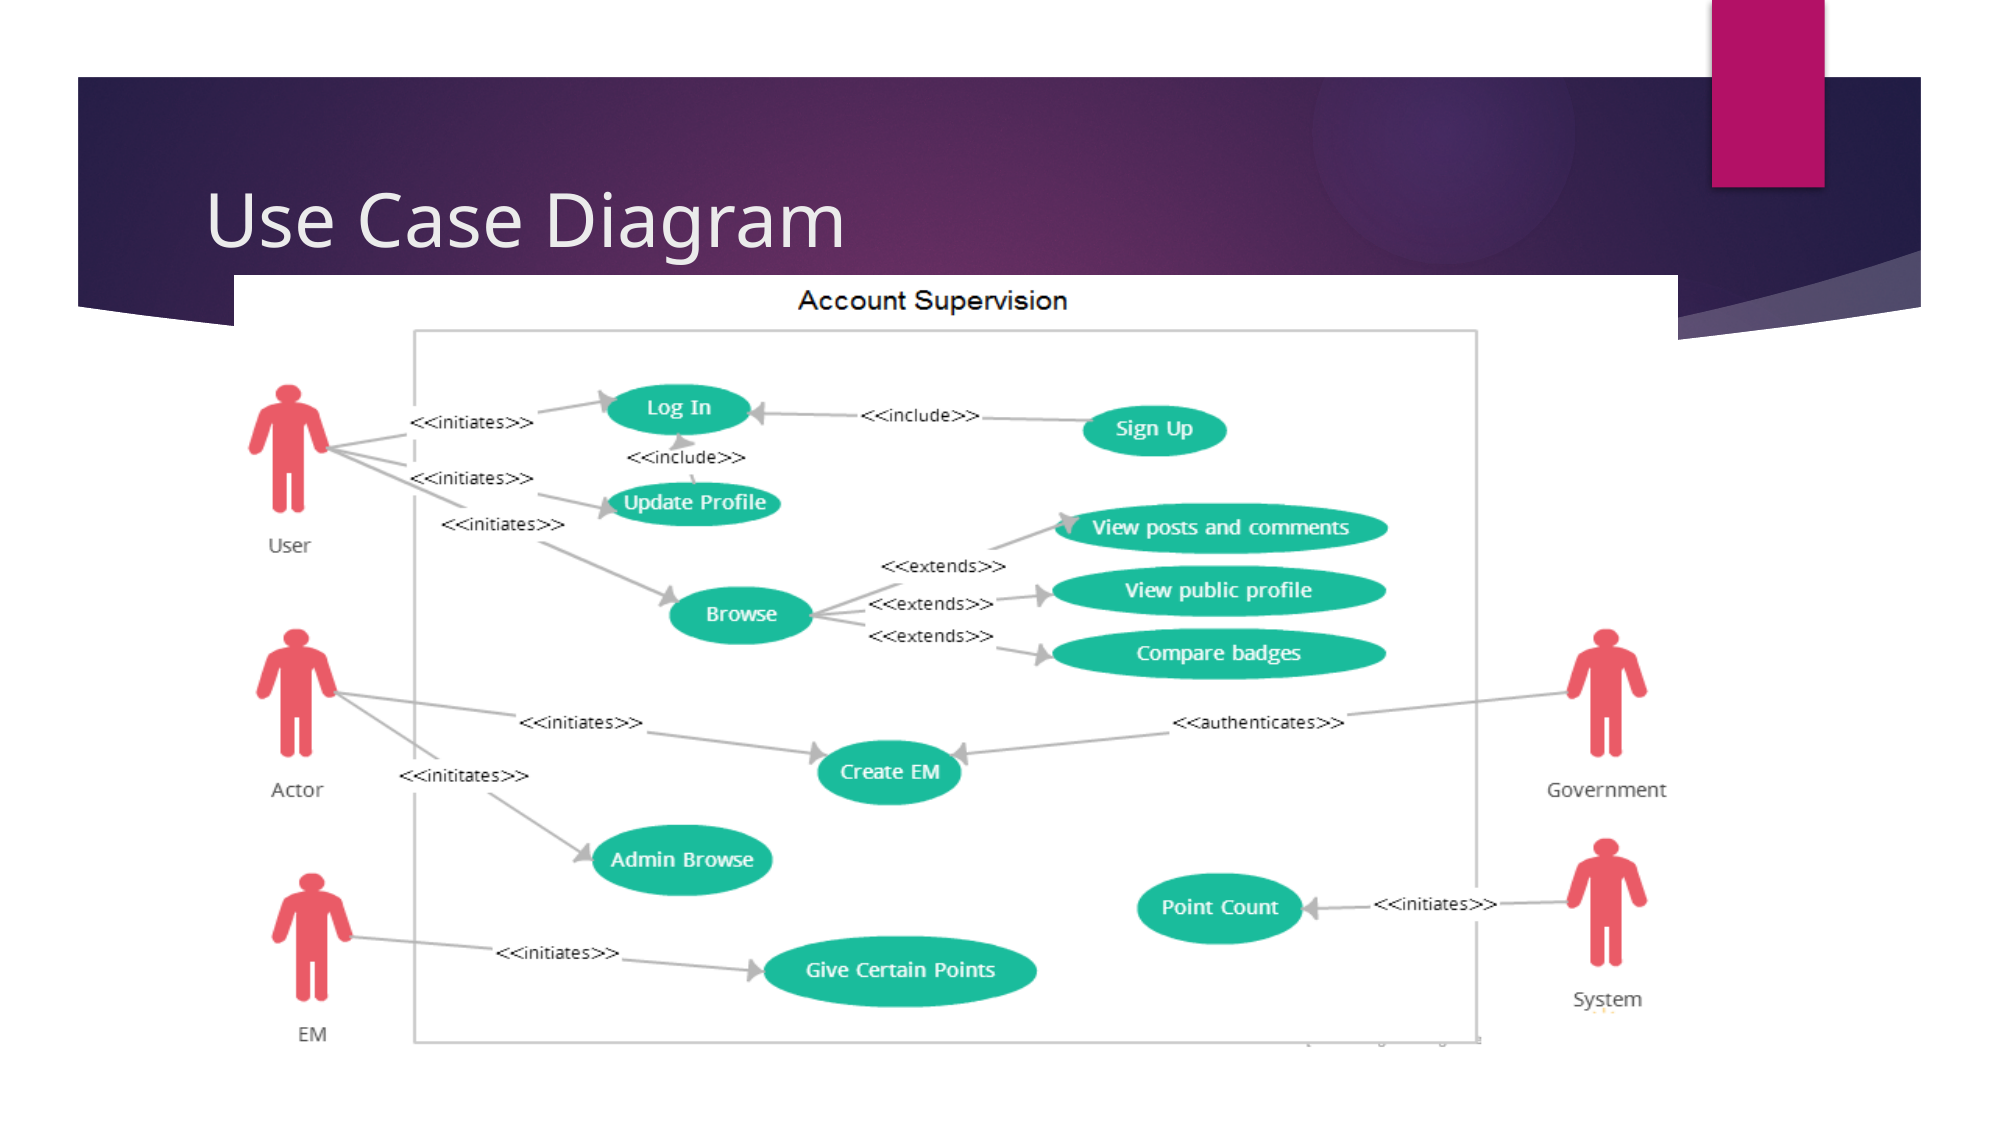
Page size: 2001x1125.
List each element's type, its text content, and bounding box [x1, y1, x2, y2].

title Use Case Diagram [189, 159, 1627, 276]
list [234, 275, 1678, 1061]
